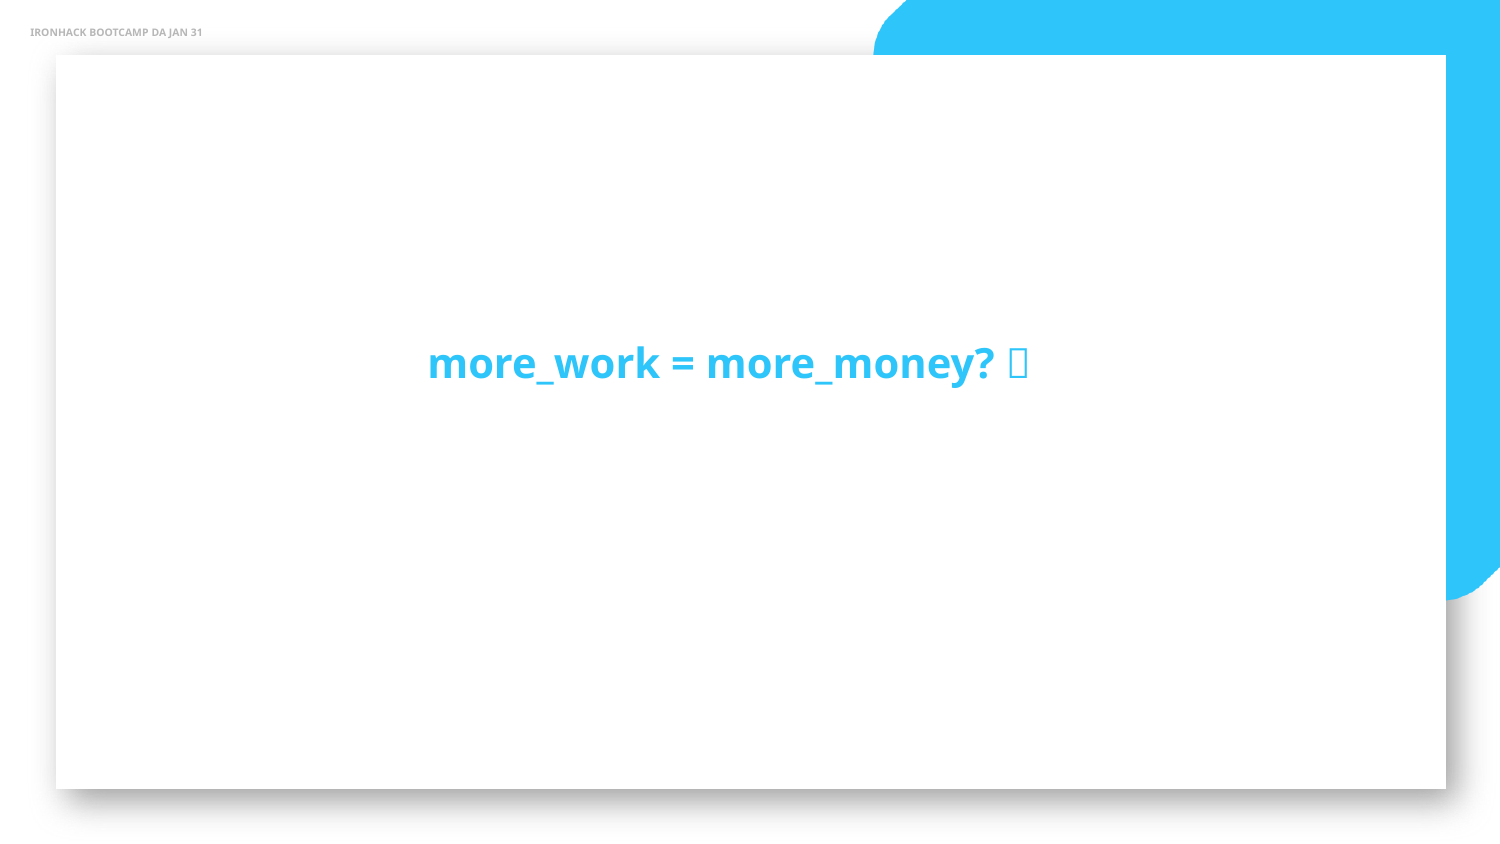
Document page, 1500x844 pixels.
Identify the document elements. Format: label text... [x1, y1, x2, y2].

text_box more_work = more_money? 🤑 [412, 322, 1449, 405]
picture [0, 0, 1500, 844]
text_box IRONHACK BOOTCAMP DA JAN 31 [15, 9, 354, 45]
